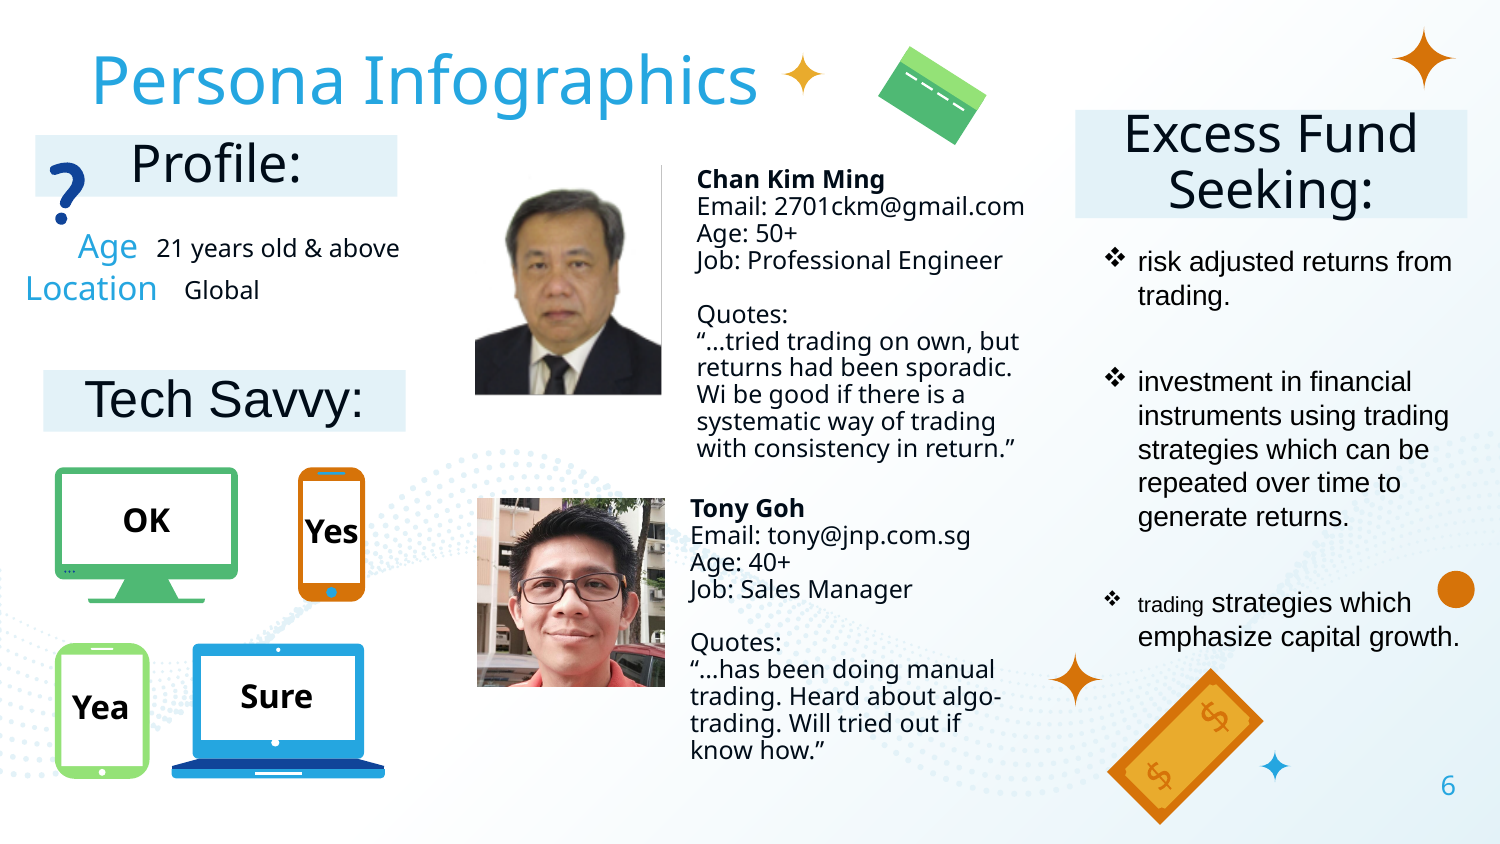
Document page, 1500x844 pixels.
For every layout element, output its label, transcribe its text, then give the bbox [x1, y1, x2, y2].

slide_number 6 [1366, 754, 1457, 819]
text_box [1391, 26, 1457, 91]
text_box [54, 466, 386, 779]
text_box 21 years old & above [134, 228, 426, 271]
title Persona Infographics [74, 43, 812, 123]
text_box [877, 45, 987, 146]
picture [475, 165, 664, 398]
text_box [1270, 750, 1292, 783]
text_box risk adjusted returns from trading. investment in financial instruments using trading strategies which can be repeated over time to generate returns. trading strategies which emphasize capital growth. [1031, 236, 1500, 660]
text_box Global [169, 271, 374, 313]
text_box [1106, 667, 1264, 826]
text_box Chan Kim Ming Email: 2701ckm@gmail.com Age: 50+ Job: Professional Engineer Quotes: “…tried trading on own, but returns had been sporadic. Wi be good if there is a systematic way of trading with consistency in return.” [681, 165, 1044, 481]
text_box Tony Goh Email: tony@jnp.com.sg Age: 40+ Job: Sales Manager Quotes: “…has been doing manual trading. Heard about algo-trading. Will tried out if know how.” [675, 481, 1038, 844]
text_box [48, 157, 92, 227]
text_box [1048, 660, 1101, 707]
text_box Excess Fund Seeking: [1075, 109, 1468, 219]
picture [476, 498, 665, 687]
text_box [781, 52, 825, 96]
text_box Location [9, 268, 169, 311]
text_box Profile: [35, 135, 398, 197]
text_box Age [62, 226, 170, 268]
text_box Tech Savvy: [43, 370, 406, 432]
